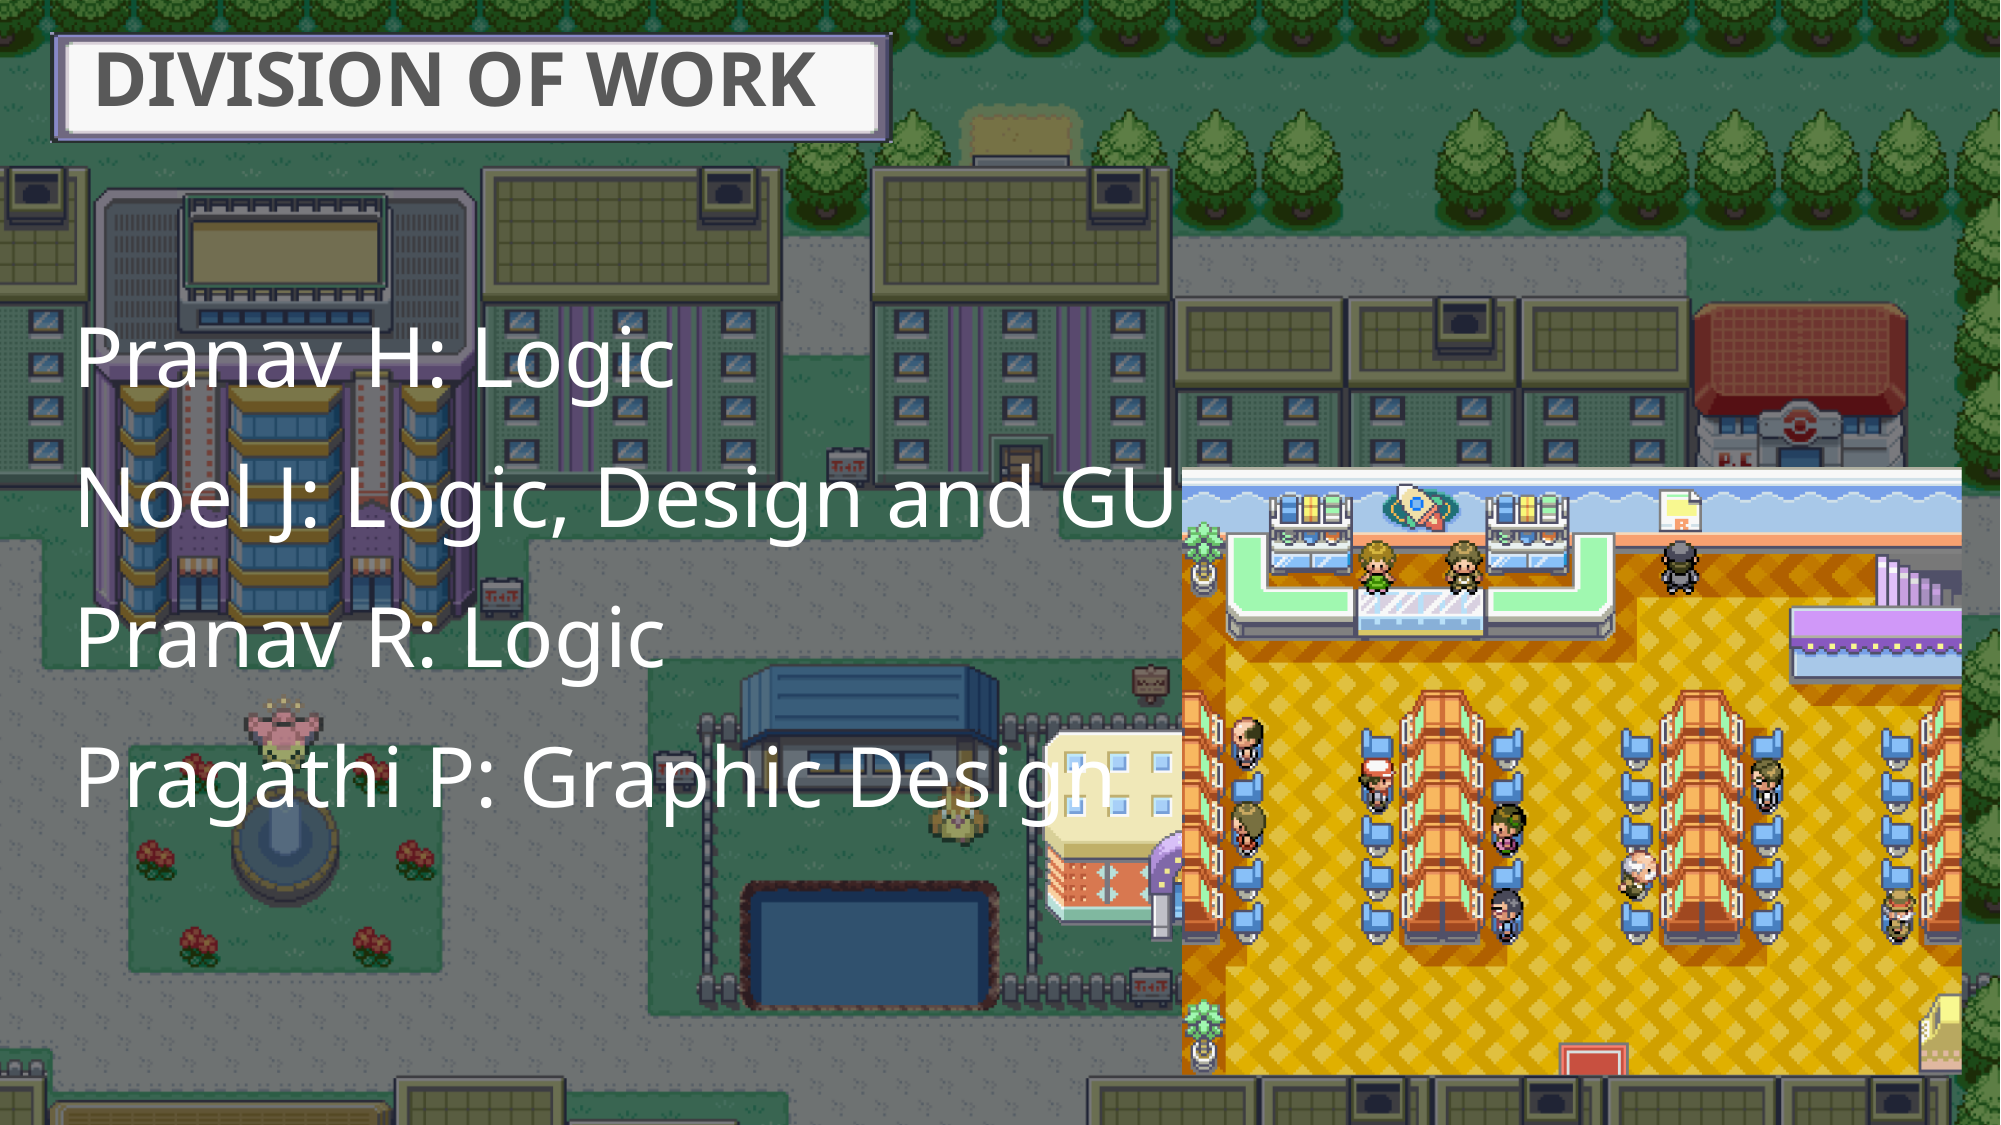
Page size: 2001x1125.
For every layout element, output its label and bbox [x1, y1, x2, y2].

text_box [0, 32, 977, 143]
picture [0, 0, 2000, 1125]
